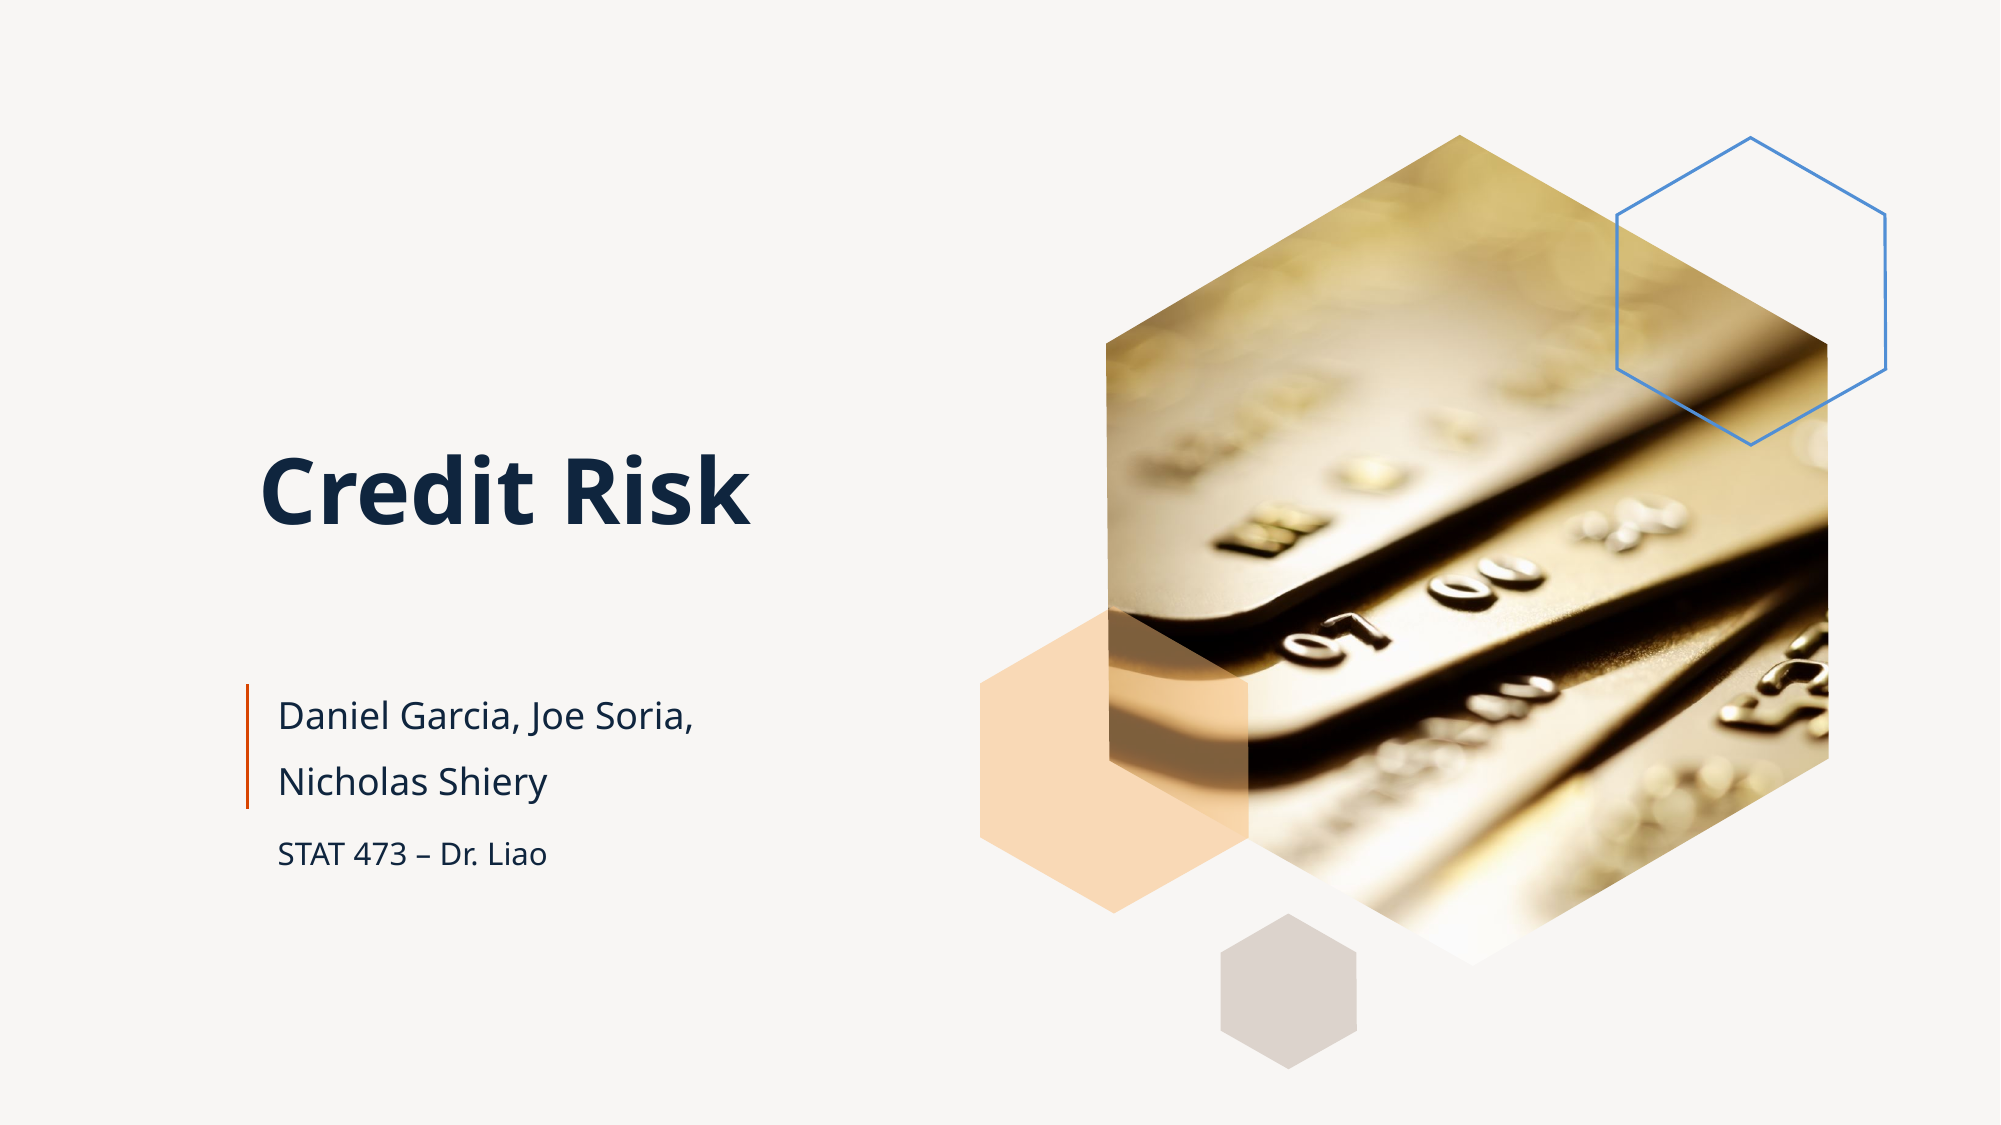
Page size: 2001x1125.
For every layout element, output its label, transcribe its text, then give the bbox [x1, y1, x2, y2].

text_box [980, 611, 1105, 909]
text_box STAT 473 – Dr. Liao [262, 826, 923, 948]
list Daniel Garcia, Joe Soria, Nicholas Shiery [262, 684, 923, 806]
text_box [1829, 182, 1886, 402]
title Credit Risk [243, 325, 1105, 664]
picture [1105, 134, 1829, 966]
